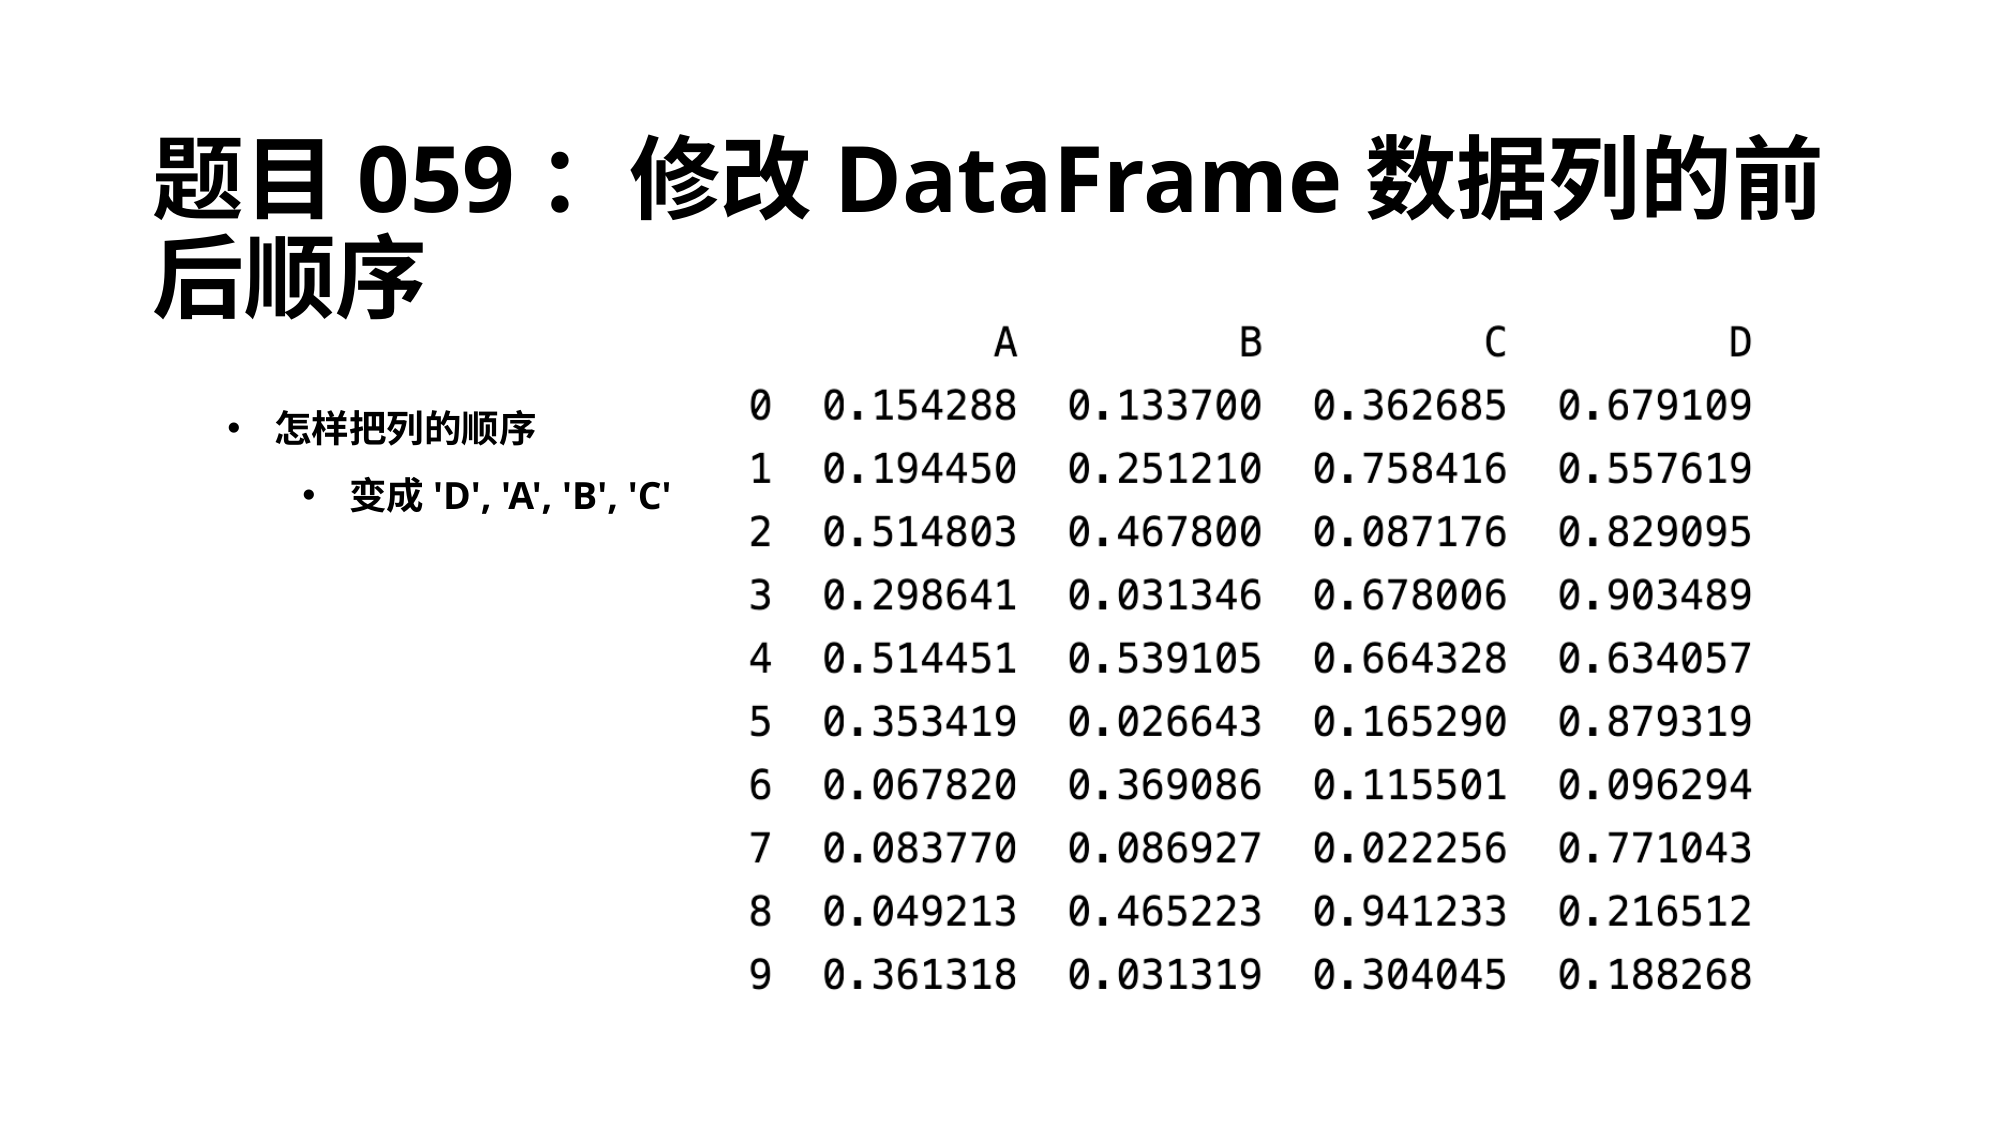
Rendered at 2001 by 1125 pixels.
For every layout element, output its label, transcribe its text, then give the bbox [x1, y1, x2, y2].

text_box 怎样把列的顺序 变成'D', 'A', 'B', 'C' [137, 374, 743, 525]
picture [743, 320, 1764, 1004]
title 题目059：修改DataFrame数据列的前后顺序 [137, 123, 1863, 341]
